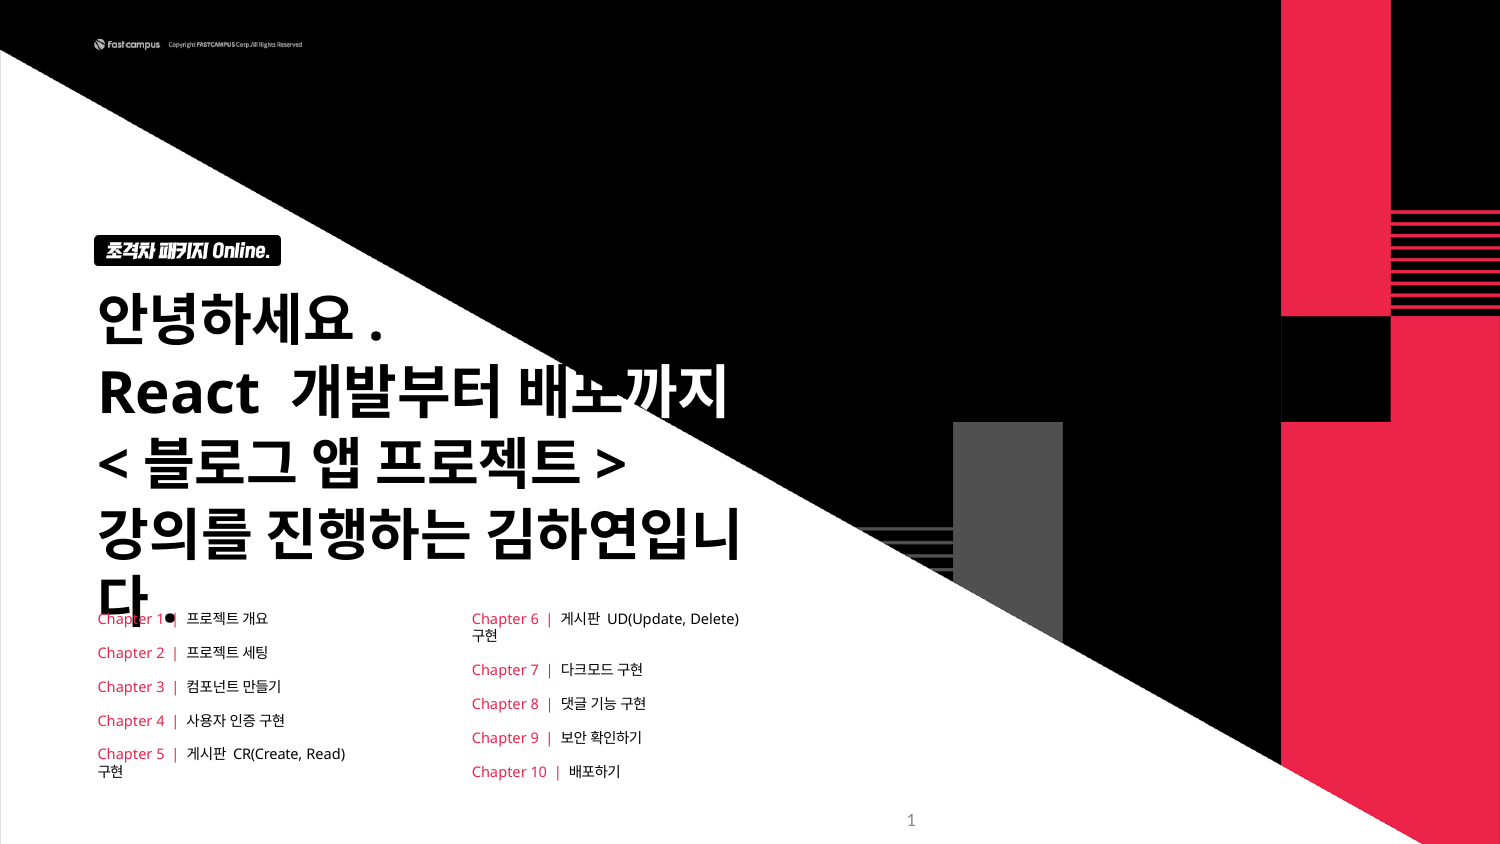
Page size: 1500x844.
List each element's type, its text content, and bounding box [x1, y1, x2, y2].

picture [0, 0, 1500, 844]
text_box Chapter 6 | 게시판 UD(Update, Delete) 구현 Chapter 7 | 다크모드 구현 Chapter 8 | 댓글 기능 구현 Chapter 9 | 보안 확인하기 Chapter 10 | 배포하기 [469, 607, 762, 781]
title 안녕하세요. React 개발부터 배포까지 워밍업 [95, 282, 894, 495]
text_box Chapter 1 | 프로젝트 개요 Chapter 2 | 프로젝트 세팅 Chapter 3 | 컴포넌트 만들기 Chapter 4 | 사용자 인증 구현 Chapter 5 | 게시판 CR(Create, Read) 구현 [95, 607, 371, 781]
text_box 2 [898, 807, 925, 831]
text_box <블로그 앱 프로젝트> 강의를 진행하는 김하연입니다. [95, 426, 814, 634]
